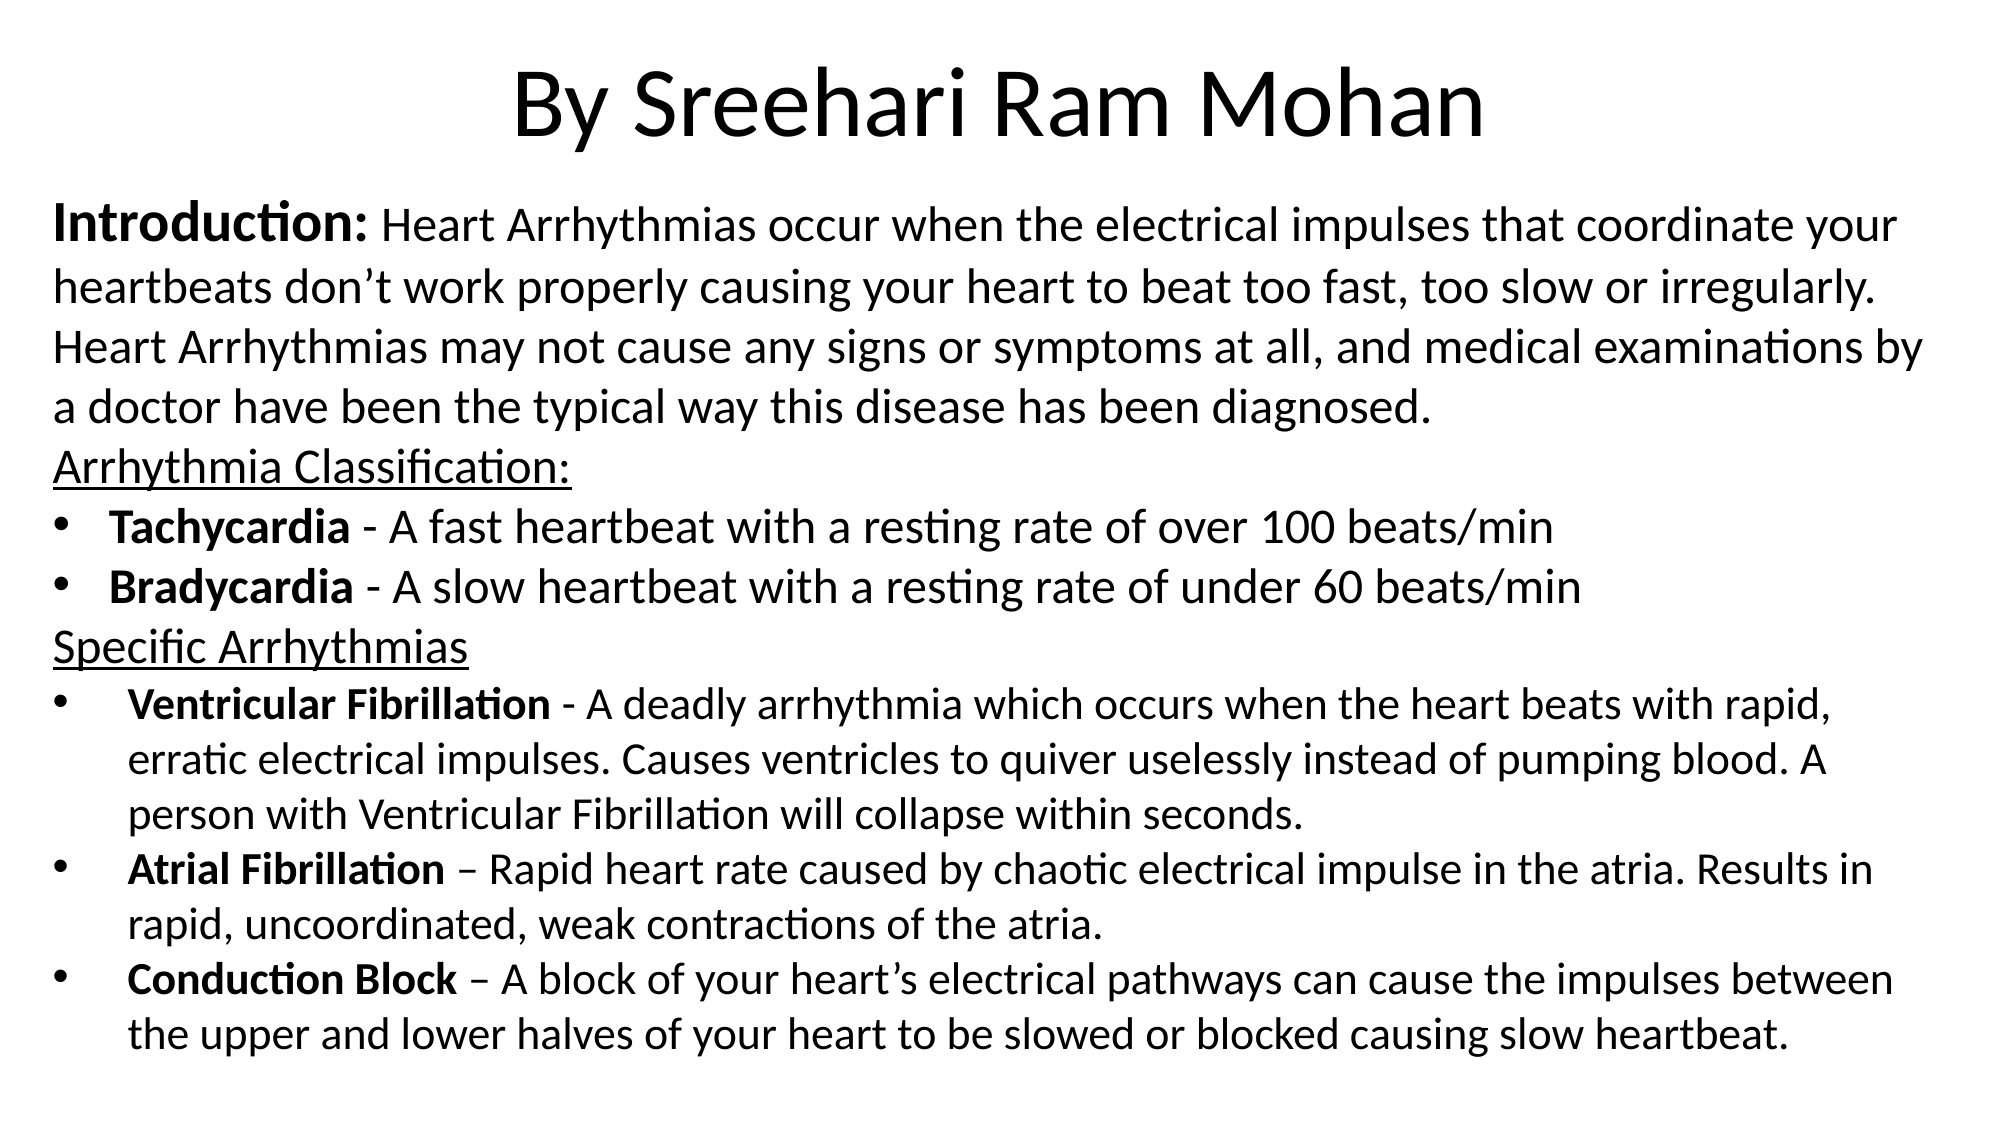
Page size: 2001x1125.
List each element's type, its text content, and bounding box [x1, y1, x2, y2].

text_box Introduction: Heart Arrhythmias occur when the electrical impulses that coordinate your heartbeats don’t work properly causing your heart to beat too fast, too slow or irregularly. Heart Arrhythmias may not cause any signs or symptoms at all, and medical examinations by a doctor have been the typical way this disease has been diagnosed. Arrhythmia Classification: Tachycardia - A fast heartbeat with a resting rate of over 100 beats/min Bradycardia - A slow heartbeat with a resting rate of under 60 beats/min Specific Arrhythmias Ventricular Fibrillation - A deadly arrhythmia which occurs when the heart beats with rapid, erratic electrical impulses. Causes ventricles to quiver uselessly instead of pumping blood. A person with Ventricular Fibrillation will collapse within seconds. Atrial Fibrillation – Rapid heart rate caused by chaotic electrical impulse in the atria. Results in rapid, uncoordinated, weak contractions of the atria. Conduction Block – A block of your heart’s electrical pathways can cause the impulses between the upper and lower halves of your heart to be slowed or blocked causing slow heartbeat. [37, 176, 1963, 1066]
text_box By Sreehari Ram Mohan [0, 29, 2000, 165]
